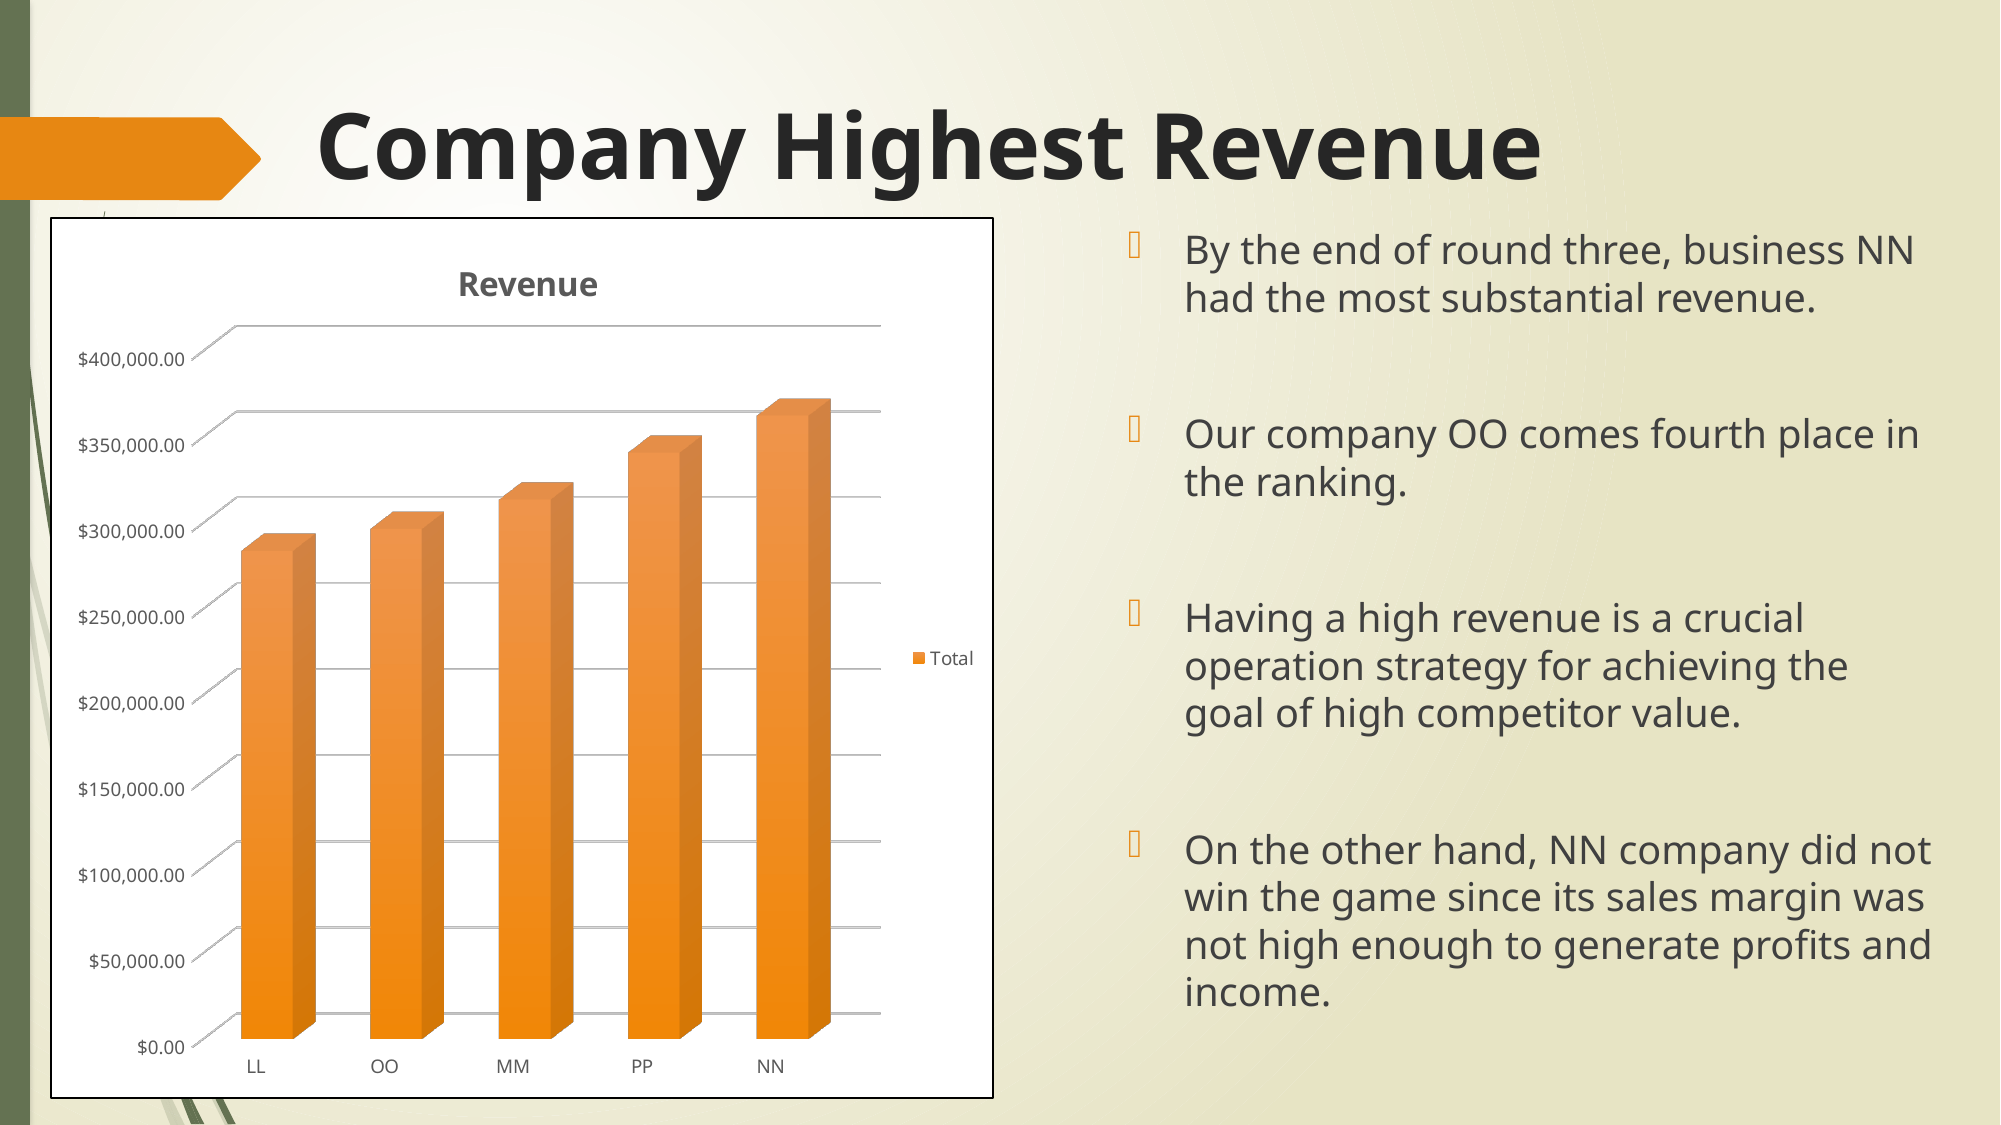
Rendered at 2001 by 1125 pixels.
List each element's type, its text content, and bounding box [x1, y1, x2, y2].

title Company Highest Revenue [300, 80, 1763, 182]
chart [49, 217, 994, 1100]
list By the end of round three, business NN had the most substantial revenue. Our company OO comes fourth place in the ranking. Having a high revenue is a crucial operation strategy for achieving the goal of high competitor value. On the other hand, NN company did not win the game since its sales margin was not high enough to generate profits and income. [1112, 217, 1951, 1066]
